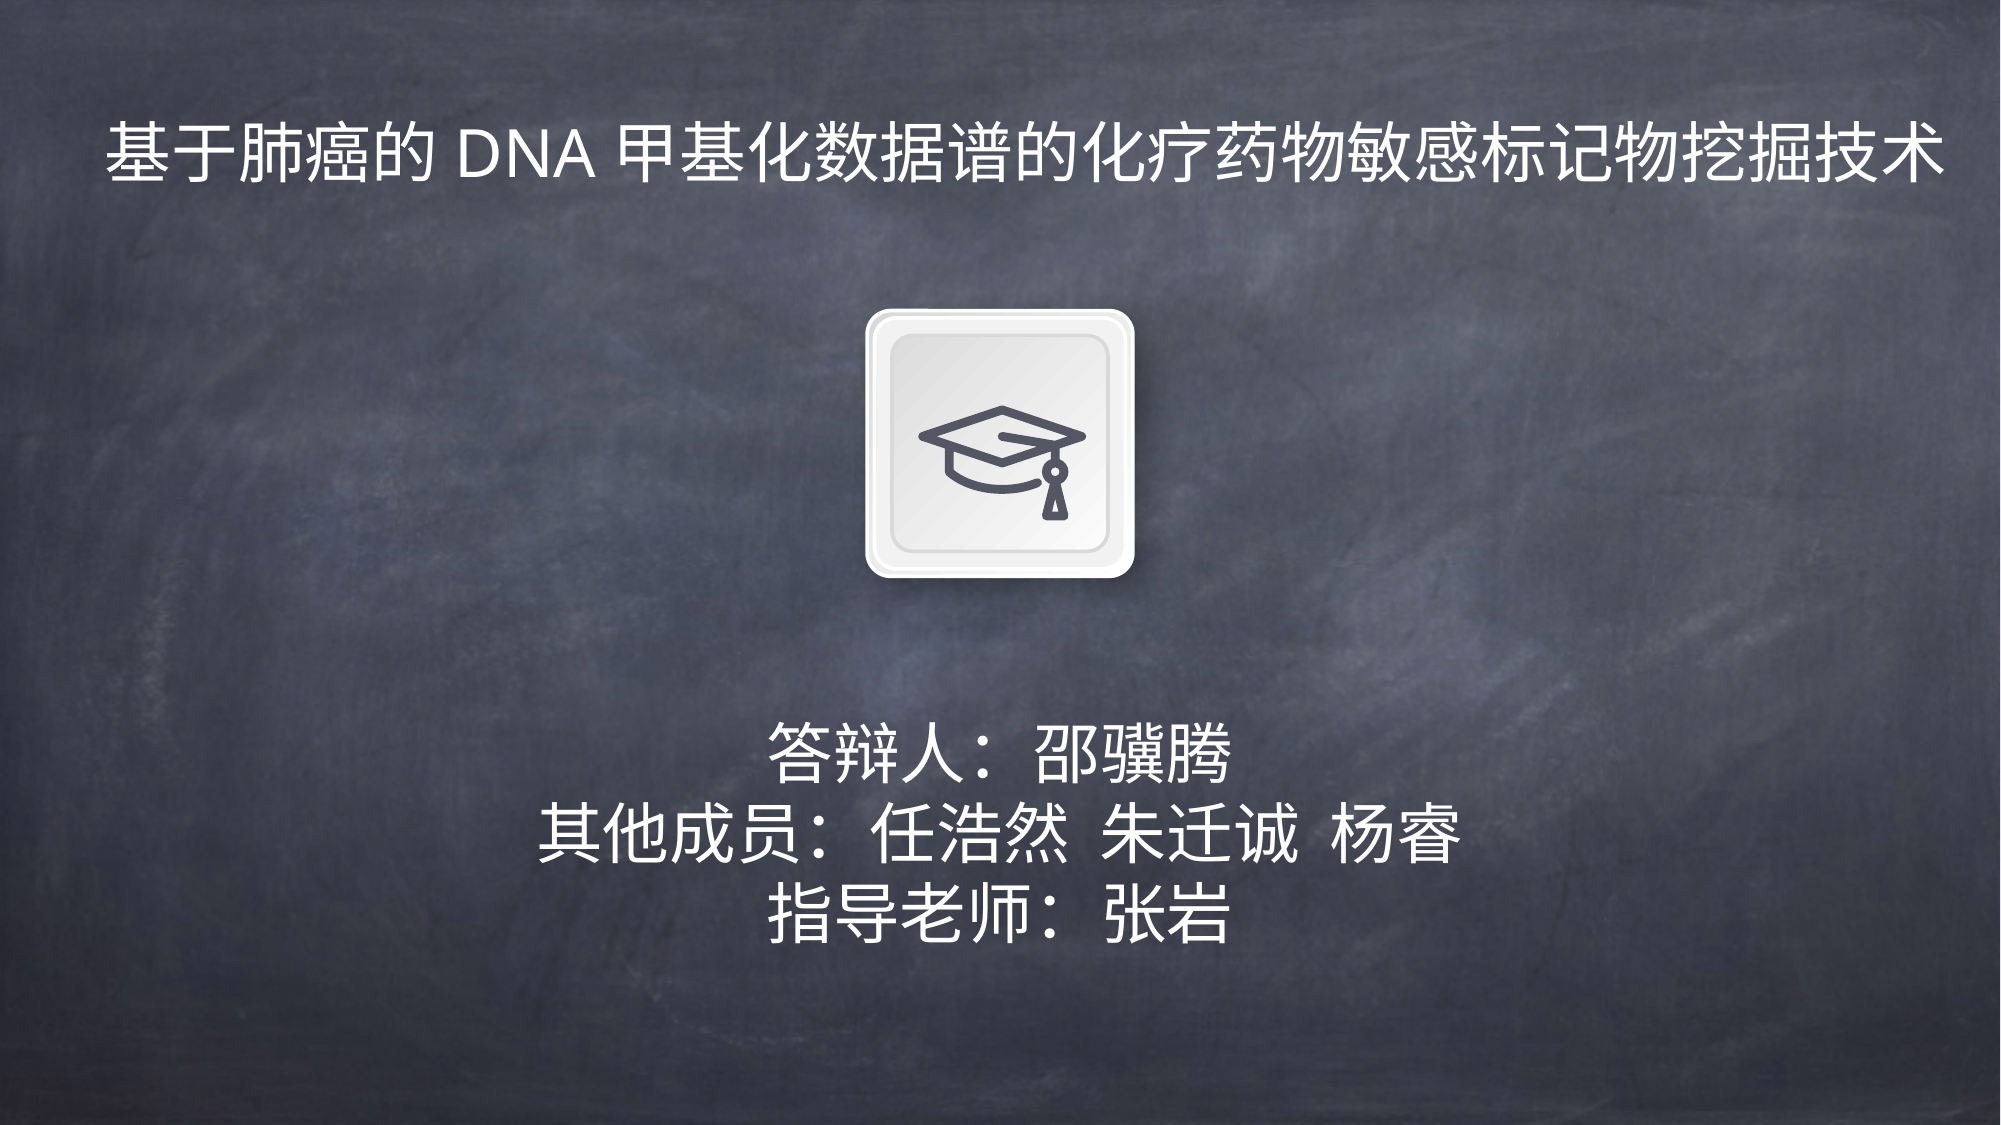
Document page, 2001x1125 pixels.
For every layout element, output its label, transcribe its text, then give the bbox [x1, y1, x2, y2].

picture [0, 0, 2001, 1125]
text_box 答辩人：邵骥腾 其他成员：任浩然 朱迁诚 杨睿 指导老师：张岩 [469, 704, 1531, 960]
title 基于肺癌的DNA甲基化数据谱的化疗药物敏感标记物挖掘技术 [79, 46, 1973, 199]
